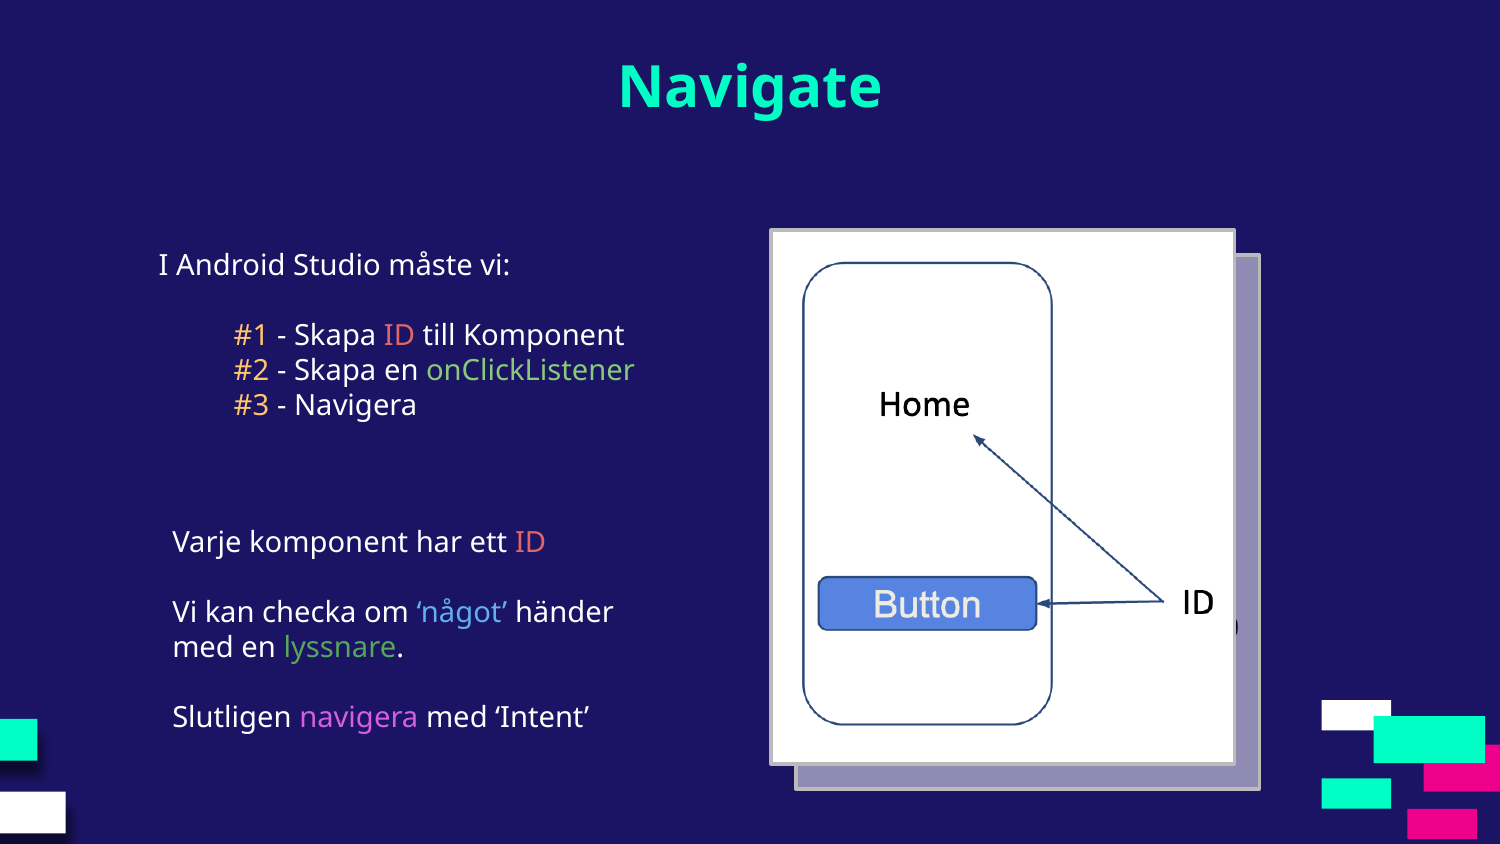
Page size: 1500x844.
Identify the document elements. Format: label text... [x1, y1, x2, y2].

title Navigate [466, 33, 1034, 144]
picture [772, 231, 1258, 788]
text_box [1321, 778, 1392, 809]
text_box [0, 718, 38, 761]
text_box [1423, 744, 1500, 792]
text_box [0, 791, 66, 834]
text_box Varje komponent har ett ID Vi kan checka om ‘något’ händer med en lyssnare. Slutligen navigera med ‘Intent’ [157, 508, 641, 748]
text_box [1321, 700, 1392, 731]
text_box [1373, 716, 1486, 764]
text_box [1407, 808, 1477, 839]
text_box I Android Studio måste vi: #1 - Skapa ID till Komponent #2 - Skapa en onClickListener #3 - Navigera [143, 231, 684, 437]
text_box [268, 197, 1232, 263]
